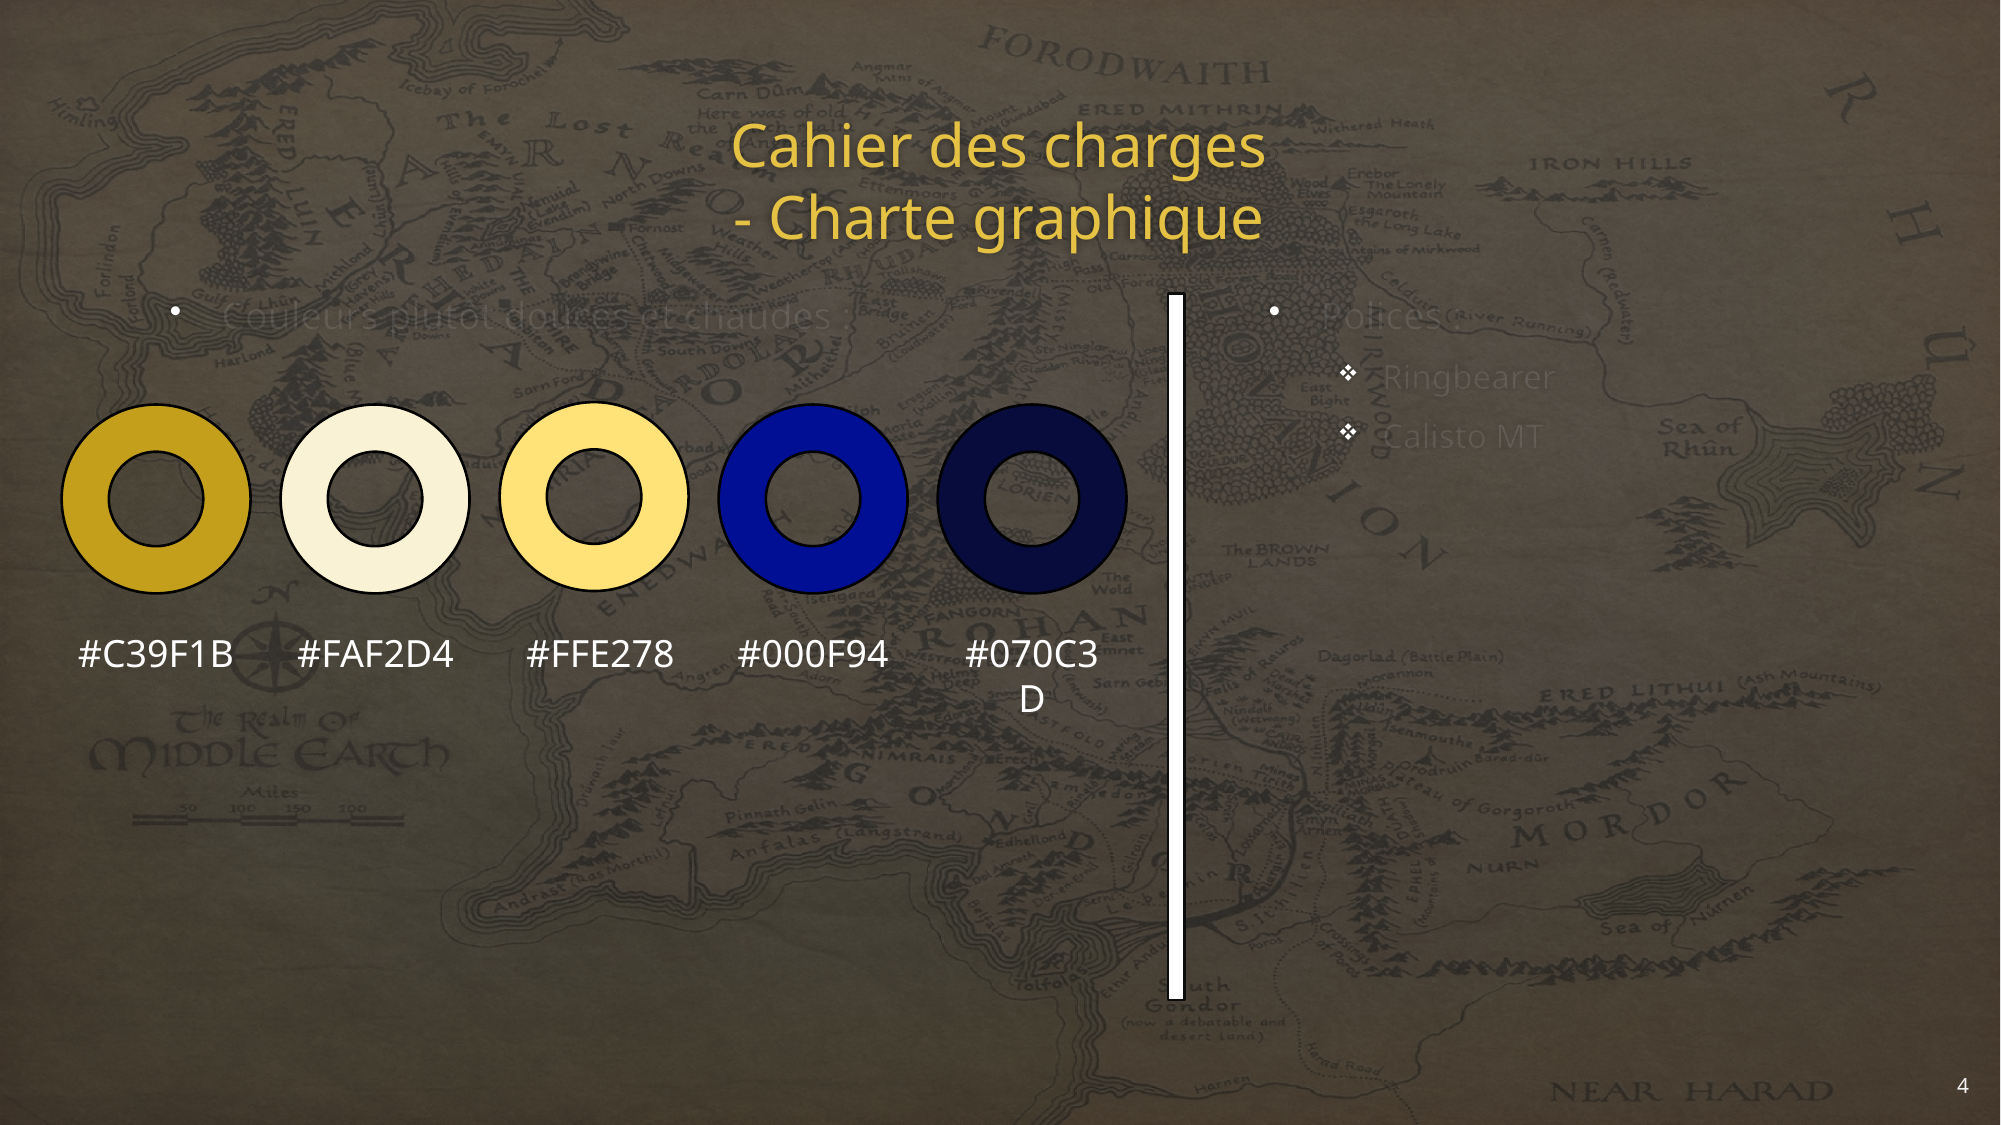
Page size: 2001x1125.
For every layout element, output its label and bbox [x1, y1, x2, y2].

text_box [61, 401, 1127, 679]
picture [0, 0, 2000, 1125]
